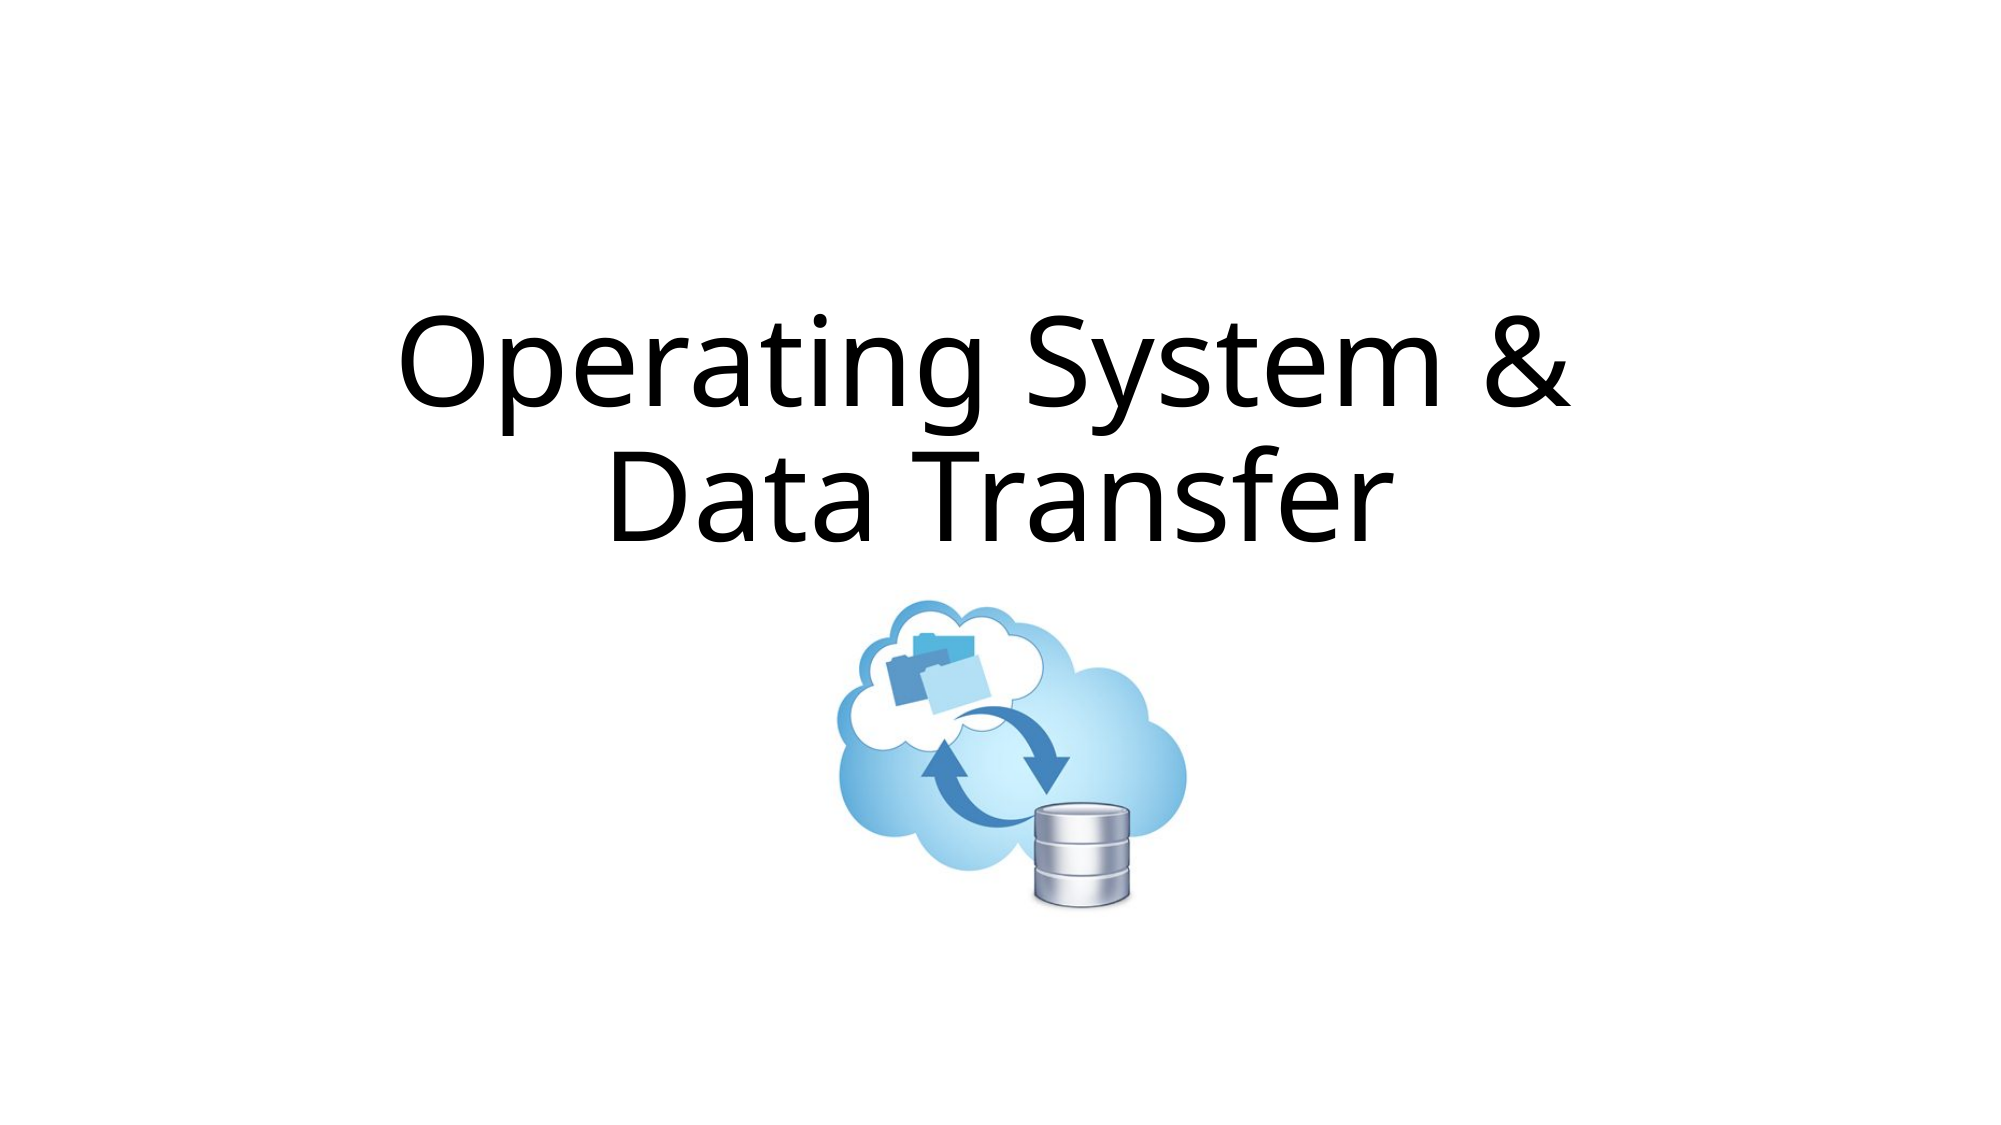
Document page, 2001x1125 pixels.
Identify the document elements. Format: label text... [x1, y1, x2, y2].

picture [758, 590, 1242, 918]
title Operating System & Data Transfer [249, 184, 1750, 576]
